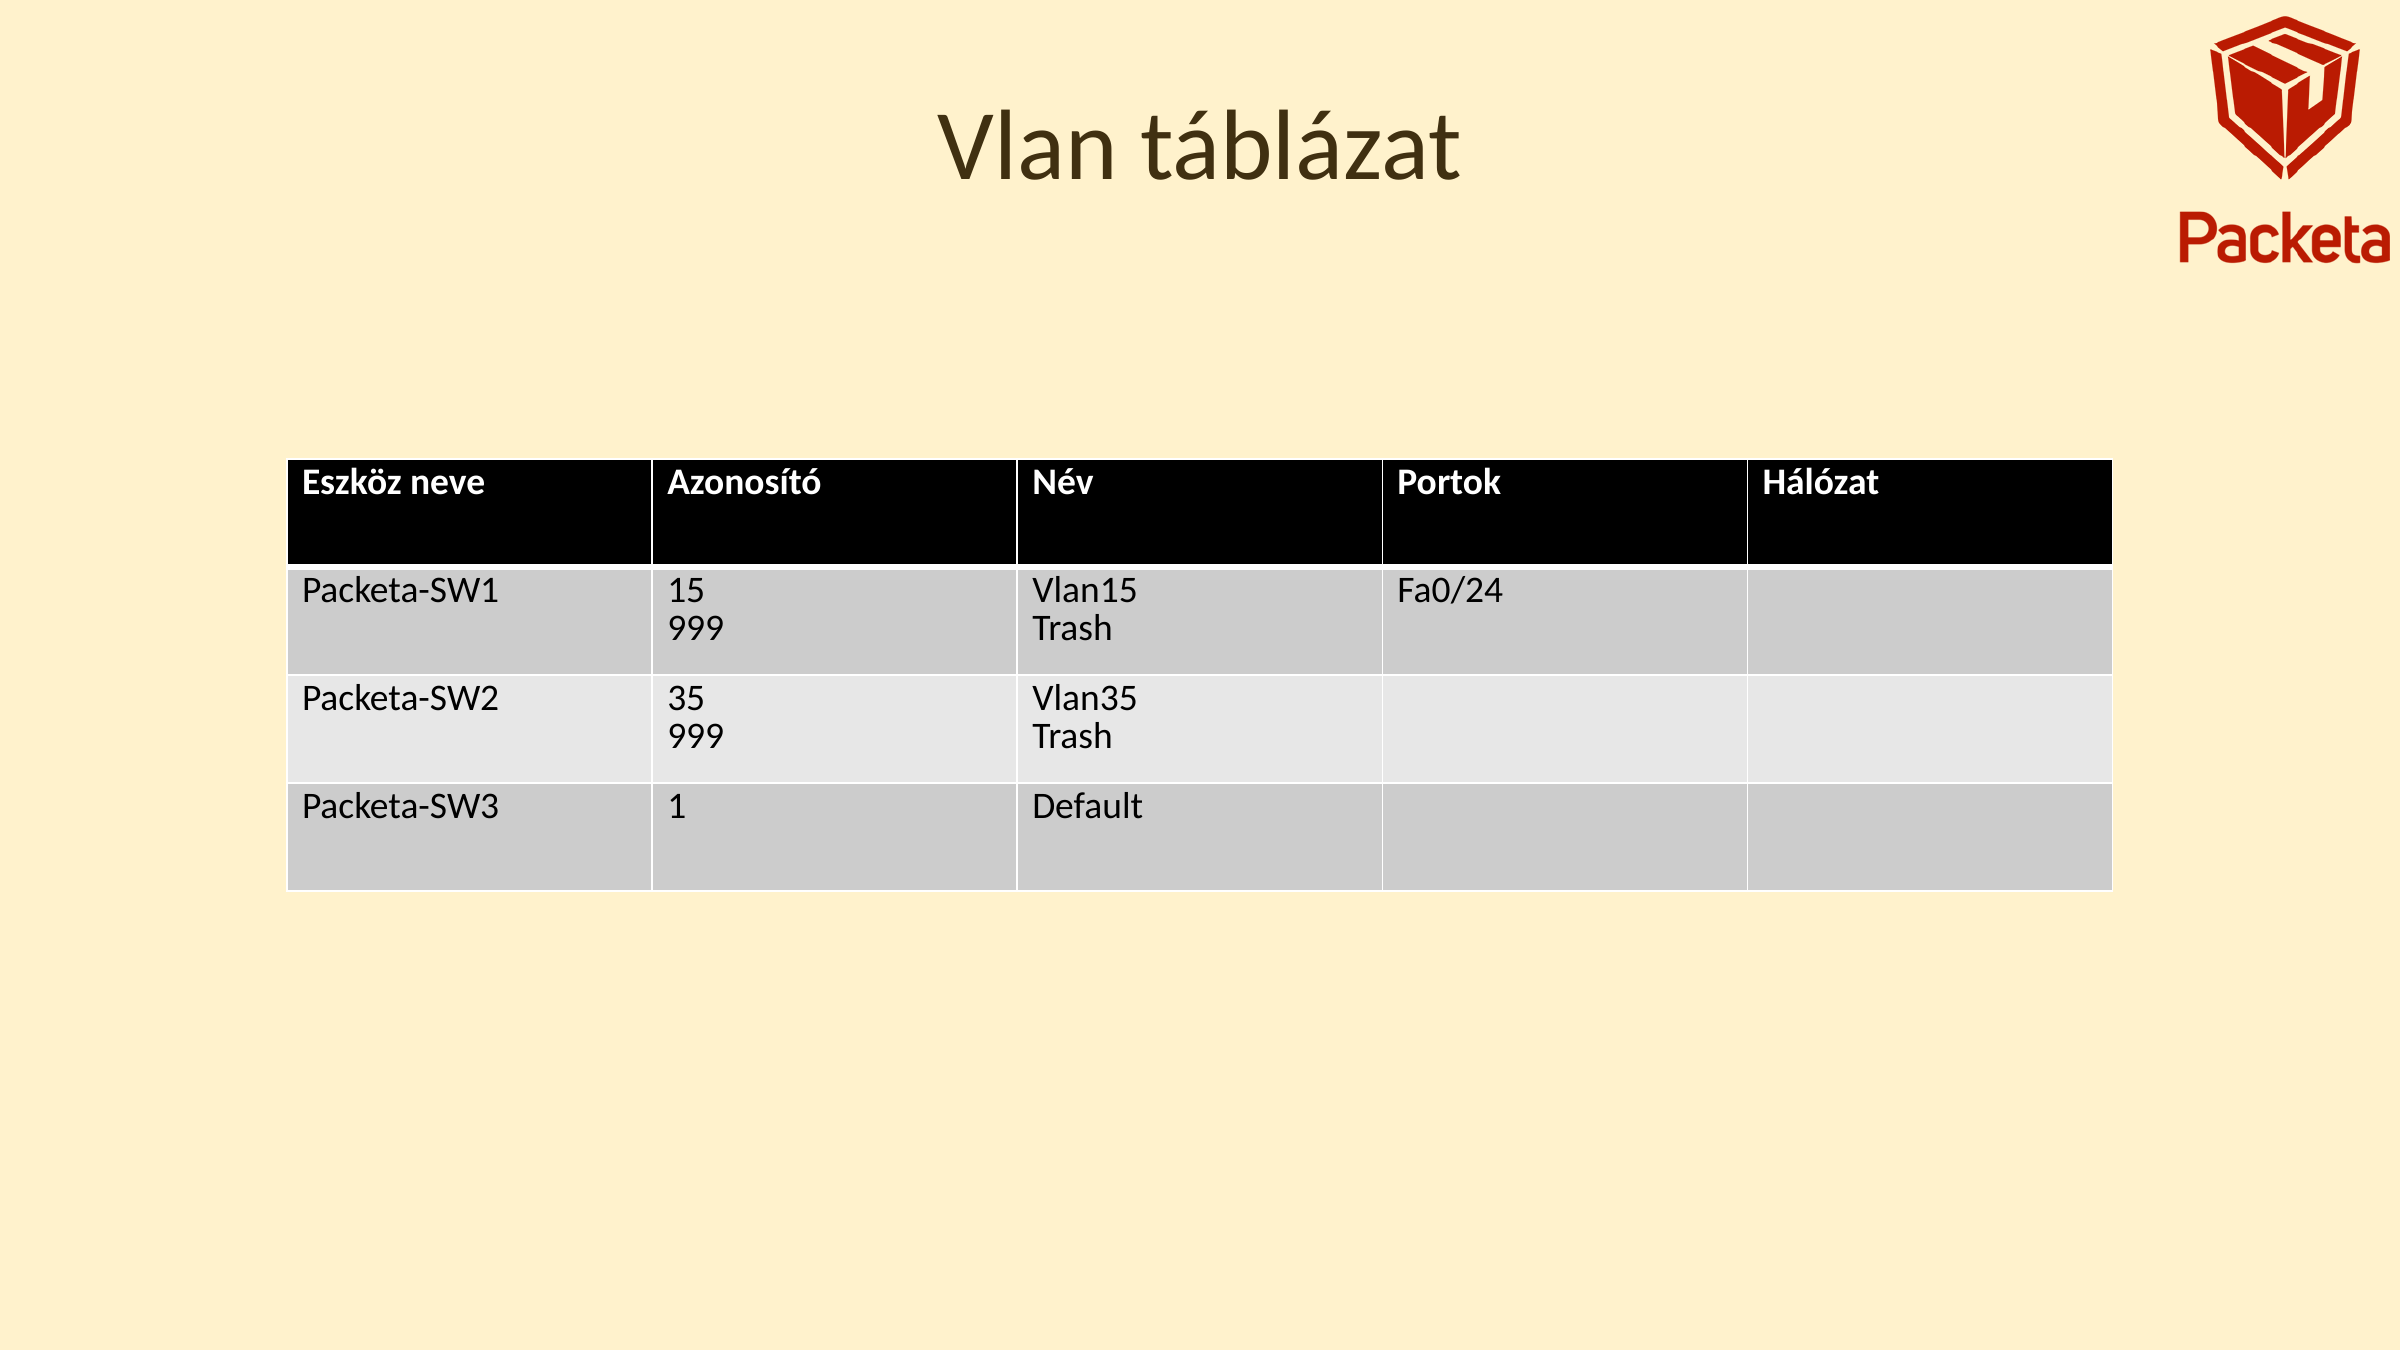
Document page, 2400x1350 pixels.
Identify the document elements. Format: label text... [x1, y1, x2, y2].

table_header Név [1018, 460, 1382, 564]
table_cell Vlan35 Trash [1018, 676, 1382, 782]
table_cell Packeta-SW2 [288, 676, 651, 782]
table_header Azonosító [653, 460, 1016, 564]
table_cell [1383, 676, 1747, 782]
table_cell [1748, 570, 2112, 674]
table_cell 15 999 [653, 570, 1016, 674]
table_cell [1748, 676, 2112, 782]
table_cell [1383, 784, 1747, 890]
picture [2164, 16, 2400, 268]
table_cell Fa0/24 [1383, 570, 1747, 674]
table_cell [1748, 784, 2112, 890]
table_header Hálózat [1748, 460, 2112, 564]
text_box Vlan táblázat [651, 142, 1749, 201]
table_cell 35 999 [653, 676, 1016, 782]
table_cell Vlan15 Trash [1018, 570, 1382, 674]
table_header Portok [1383, 460, 1747, 564]
table_cell 1 [653, 784, 1016, 890]
table_header Eszköz neve [288, 460, 651, 564]
table_cell Packeta-SW3 [288, 784, 651, 890]
table_cell Default [1018, 784, 1382, 890]
table_cell Packeta-SW1 [288, 570, 651, 674]
